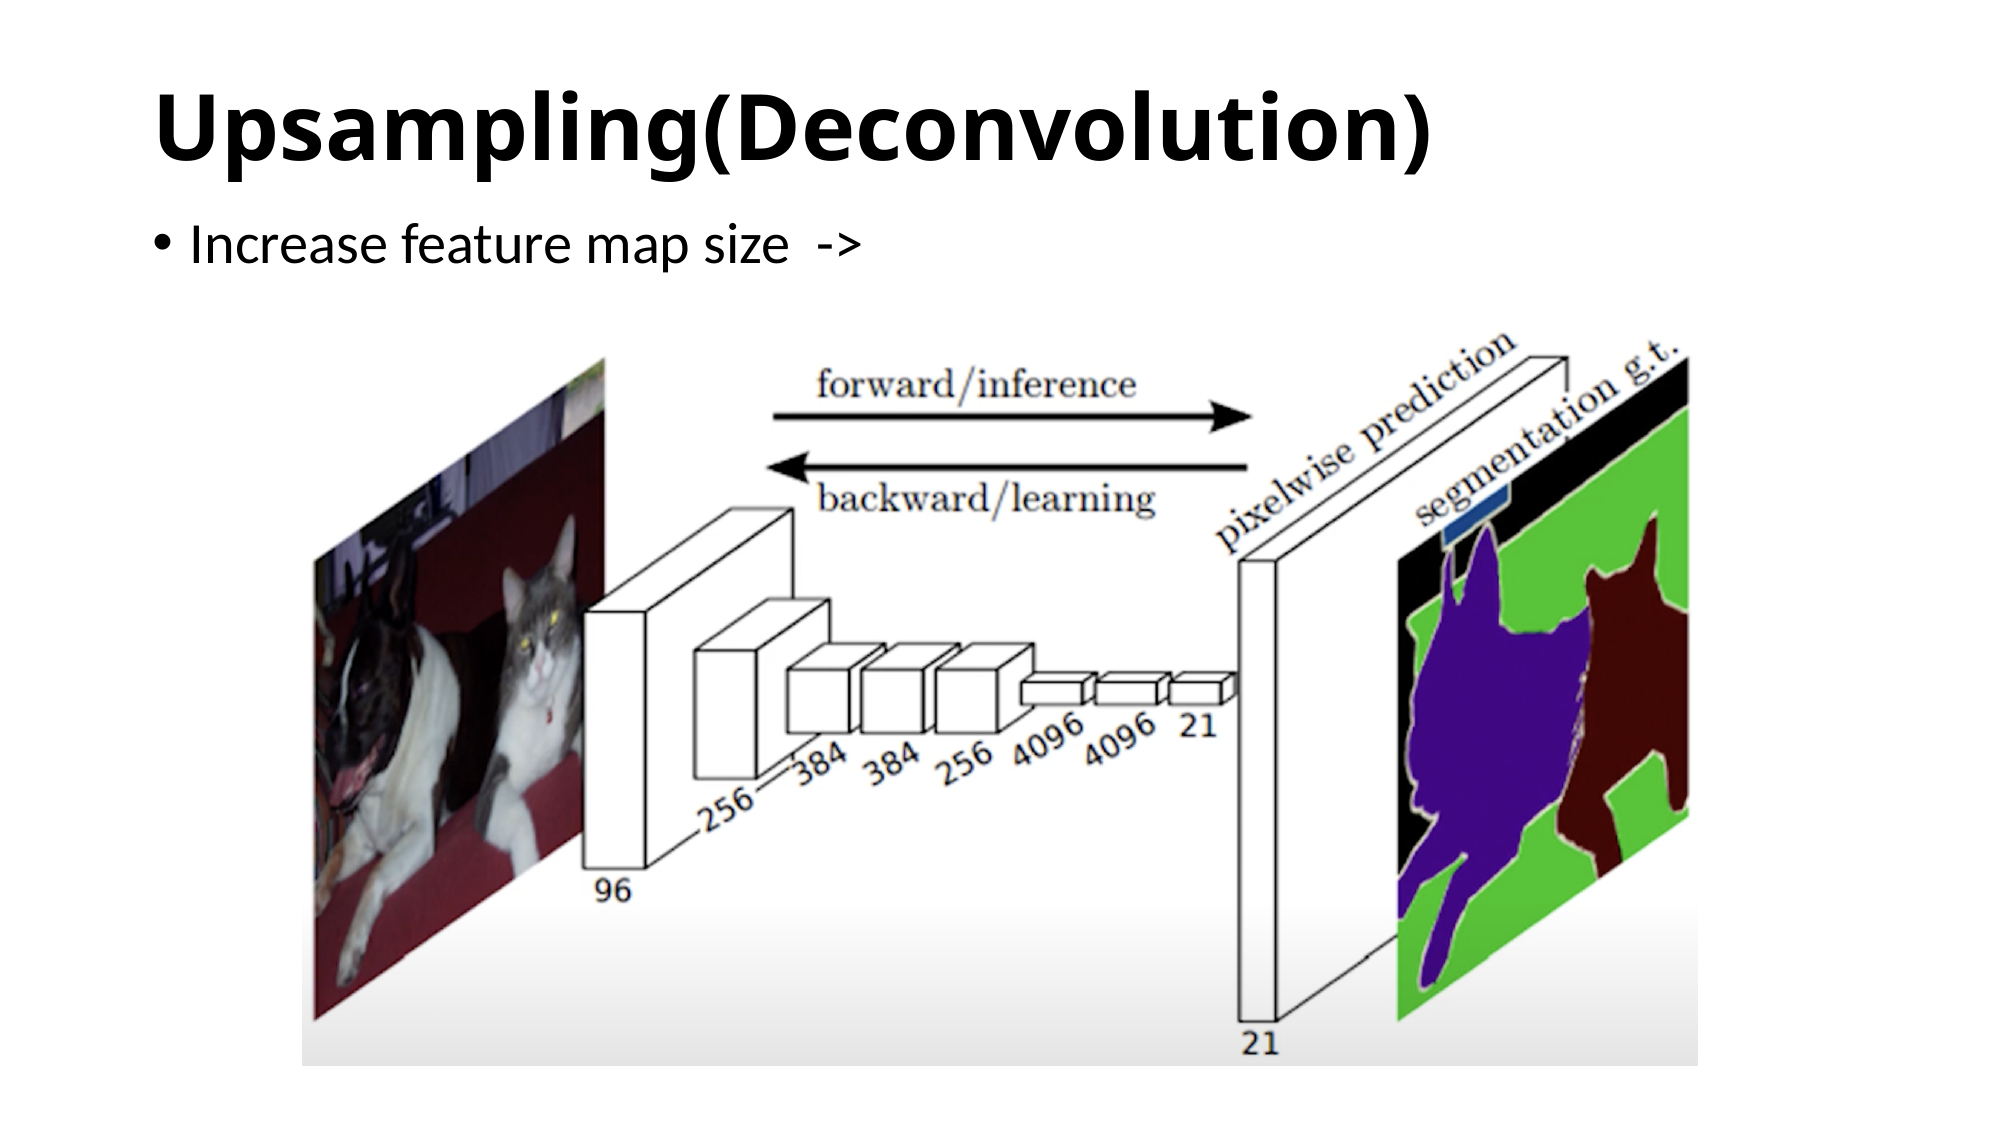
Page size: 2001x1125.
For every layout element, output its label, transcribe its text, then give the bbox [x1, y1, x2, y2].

picture [302, 321, 1698, 1066]
title Upsampling(Deconvolution) [137, 59, 1863, 203]
list Increase feature map size -> [137, 205, 1863, 920]
